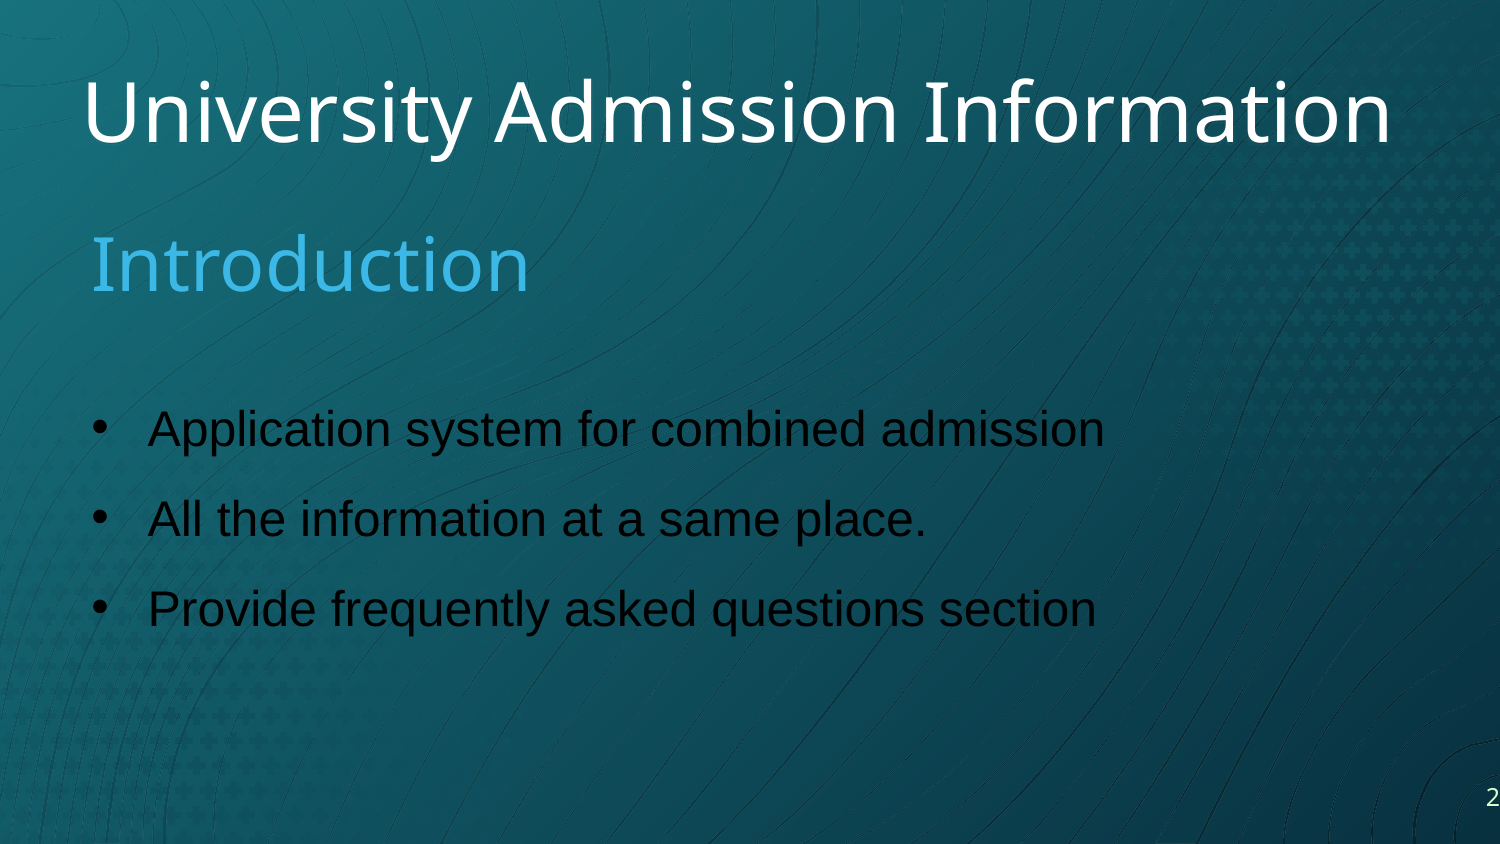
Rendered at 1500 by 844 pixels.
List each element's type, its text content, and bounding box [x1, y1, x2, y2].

text_box University Admission Information [63, 21, 1414, 210]
text_box Introduction Application system for combined admission All the information at a same place. Provide frequently asked questions section [76, 209, 1427, 706]
slide_number 2 [1409, 766, 1500, 832]
